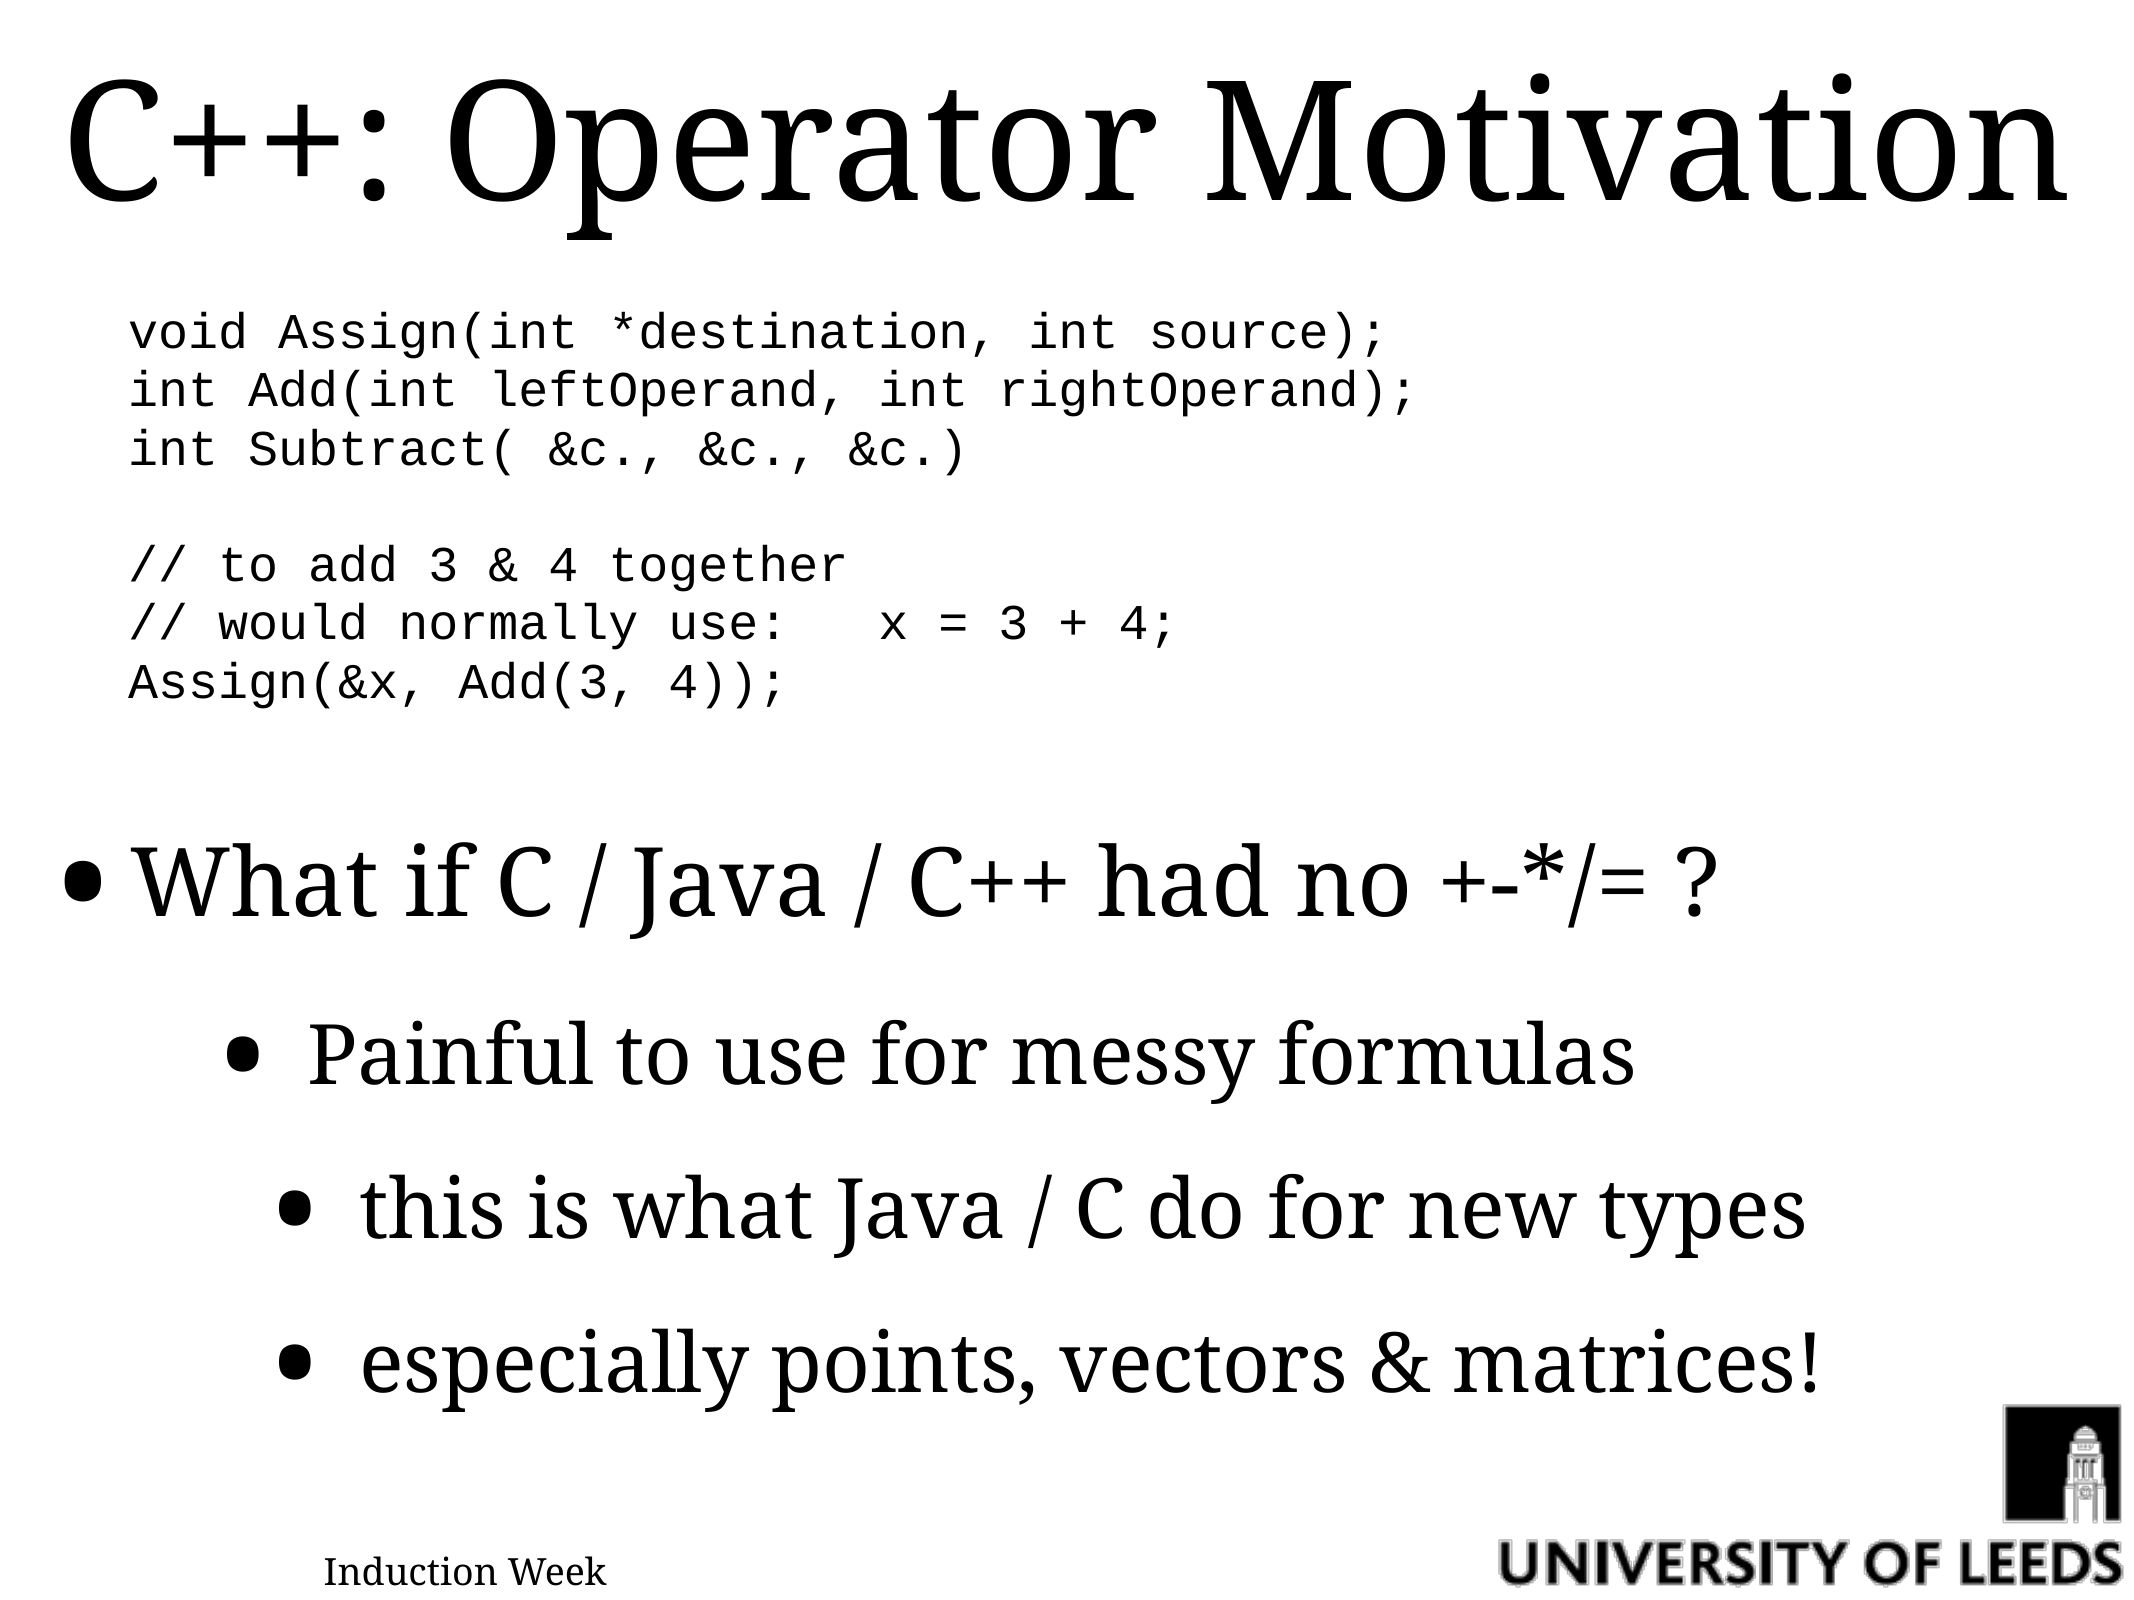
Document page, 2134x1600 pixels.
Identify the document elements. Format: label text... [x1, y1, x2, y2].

text_box Painful to use for messy formulas this is what Java / C do for new types especially points, vectors & matrices! [208, 945, 1925, 1465]
title C++: Operator Motivation [1, 7, 2134, 255]
text_box void Assign(int *destination, int source); int Add(int leftOperand, int rightOperand); int Subtract( &c., &c., &c.) // to add 3 & 4 together // would normally use: x = 3 + 4; Assign(&x, Add(3, 4)); [119, 291, 2016, 717]
list What if C / Java / C++ had no +-*/= ? [1, 255, 2134, 1501]
picture [1491, 1501, 2132, 1600]
